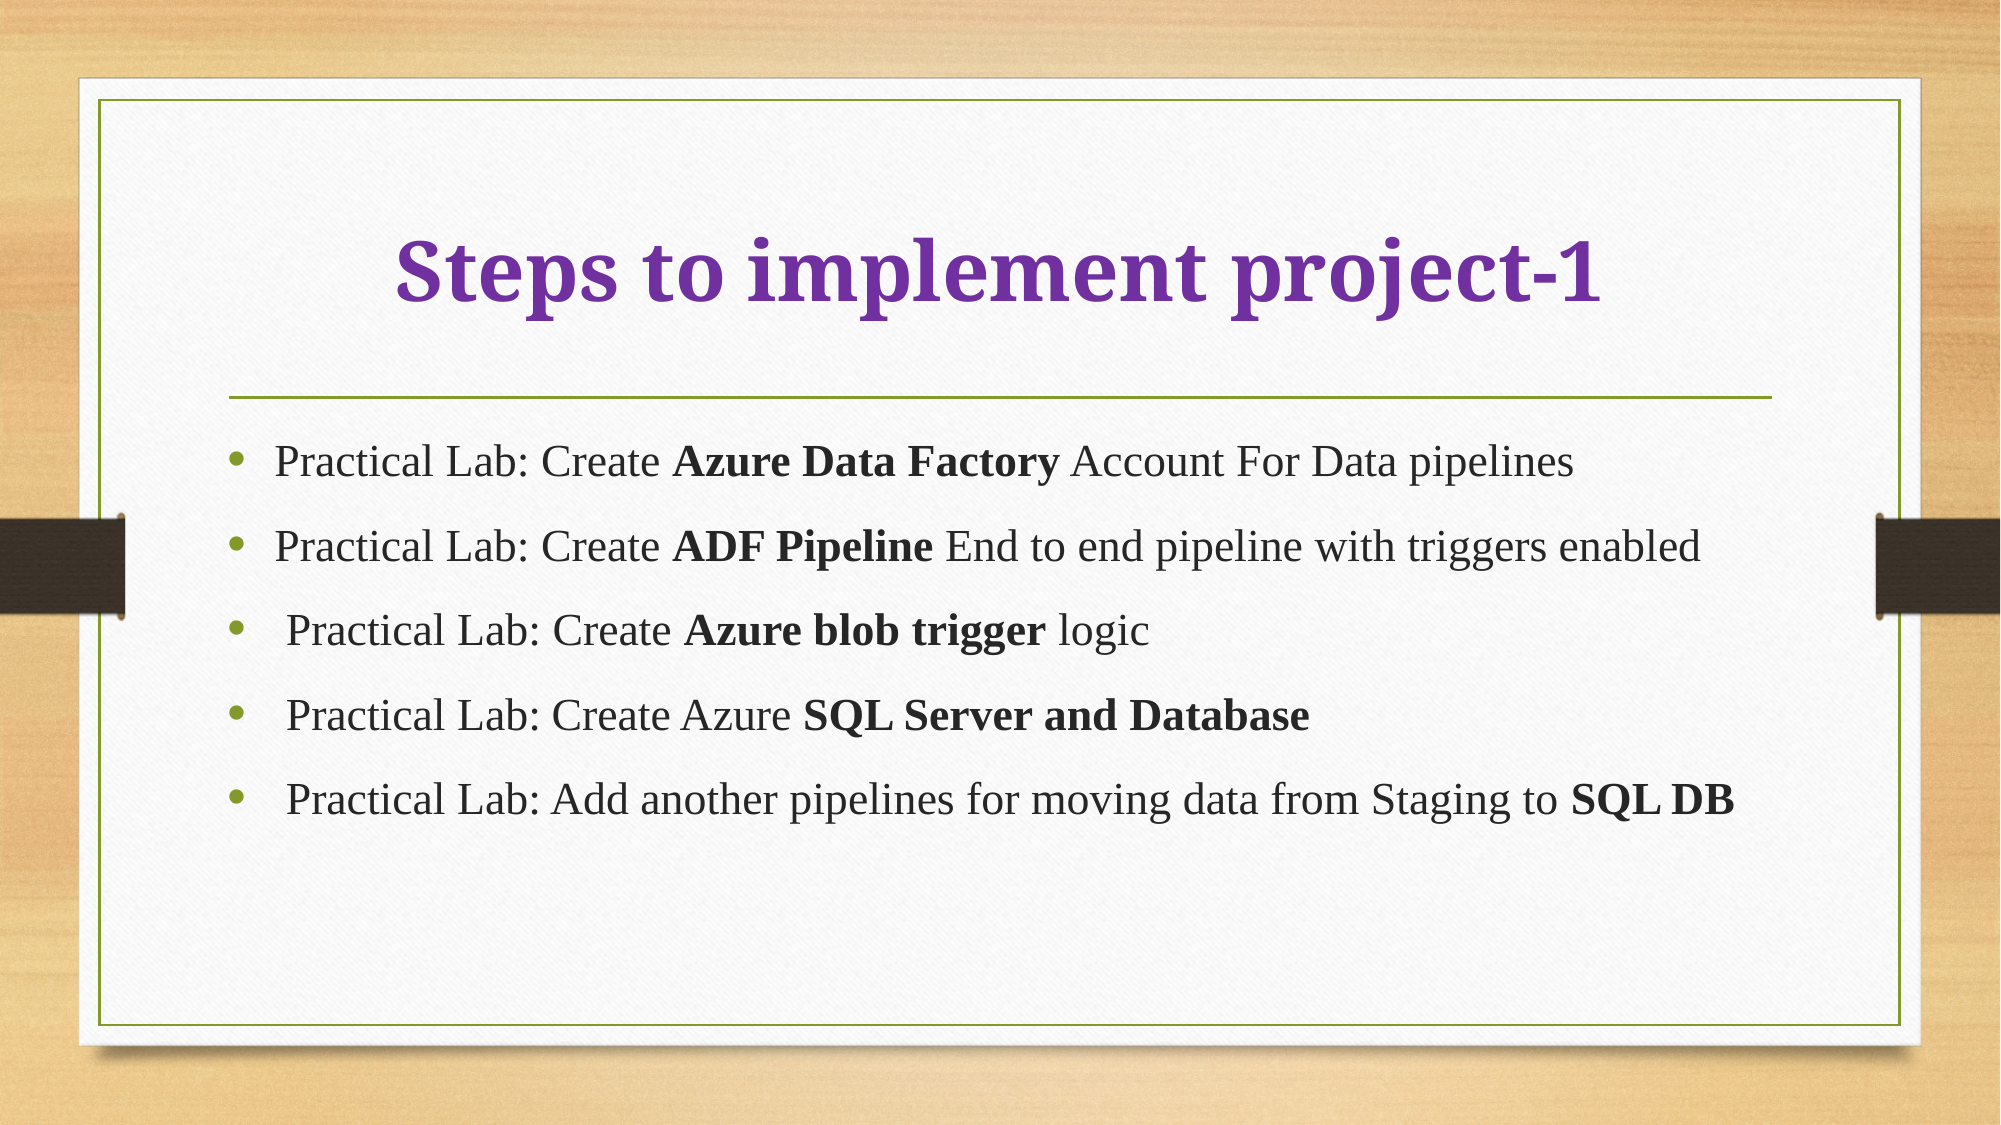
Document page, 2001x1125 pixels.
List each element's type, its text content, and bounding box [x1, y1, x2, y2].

title Steps to implement project-1 [212, 161, 1788, 375]
list Practical Lab: Create Azure Data Factory Account For Data pipelines Practical Lab: Create ADF Pipeline End to end pipeline with triggers enabled Practical Lab: Create Azure blob trigger logic Practical Lab: Create Azure SQL Server and Database Practical Lab: Add another pipelines for moving data from Staging to SQL DB [212, 419, 1788, 964]
picture [0, 0, 2001, 1125]
